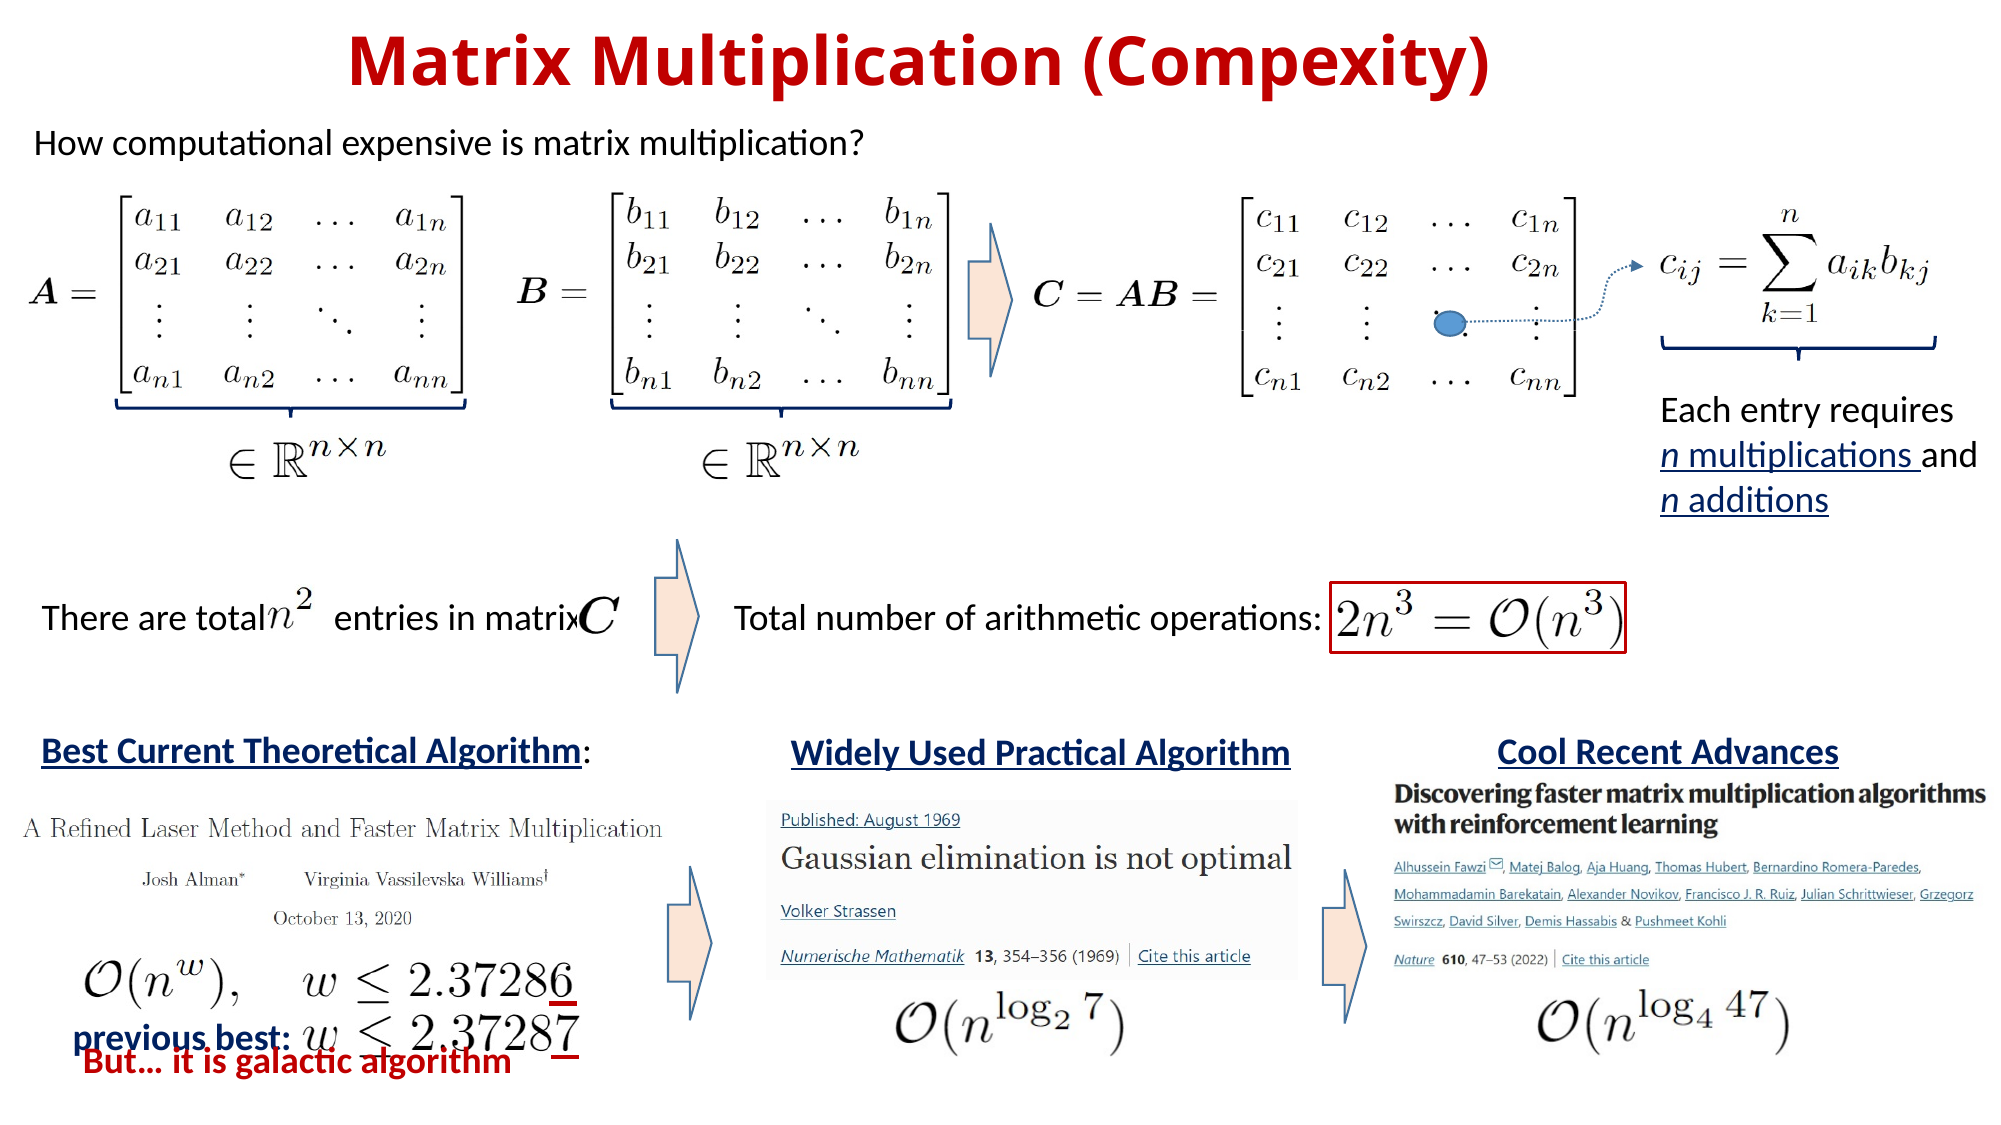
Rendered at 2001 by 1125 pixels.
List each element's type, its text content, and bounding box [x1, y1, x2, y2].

text_box [1321, 869, 1368, 1024]
text_box Best Current Theoretical Algorithm: [26, 718, 616, 779]
text_box [611, 398, 952, 418]
picture [9, 800, 675, 931]
text_box [115, 398, 466, 418]
picture [227, 433, 389, 484]
text_box Cool Recent Advances [1482, 719, 1855, 776]
text_box Widely Used Practical Algorithm [775, 720, 1315, 780]
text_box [13, 584, 679, 647]
text_box How computational expensive is matrix multiplication? [19, 110, 882, 171]
picture [515, 190, 951, 397]
text_box previous best: [57, 1005, 299, 1066]
text_box [666, 865, 713, 1021]
picture [1536, 988, 1794, 1061]
picture [1029, 193, 1579, 400]
picture [700, 433, 863, 484]
text_box [967, 222, 1014, 378]
picture [24, 187, 466, 396]
text_box [654, 538, 700, 694]
picture [766, 800, 1298, 980]
picture [79, 952, 583, 1060]
picture [1381, 776, 1994, 972]
text_box [1579, 259, 1644, 321]
text_box Matrix Multiplication (Compexity) [56, 19, 1782, 109]
text_box [1661, 335, 1936, 361]
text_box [711, 584, 1625, 652]
text_box Each entry requires n multiplications and n additions [1645, 377, 2000, 527]
text_box But… it is galactic algorithm [68, 1028, 528, 1089]
picture [1657, 206, 1931, 326]
picture [894, 989, 1127, 1062]
